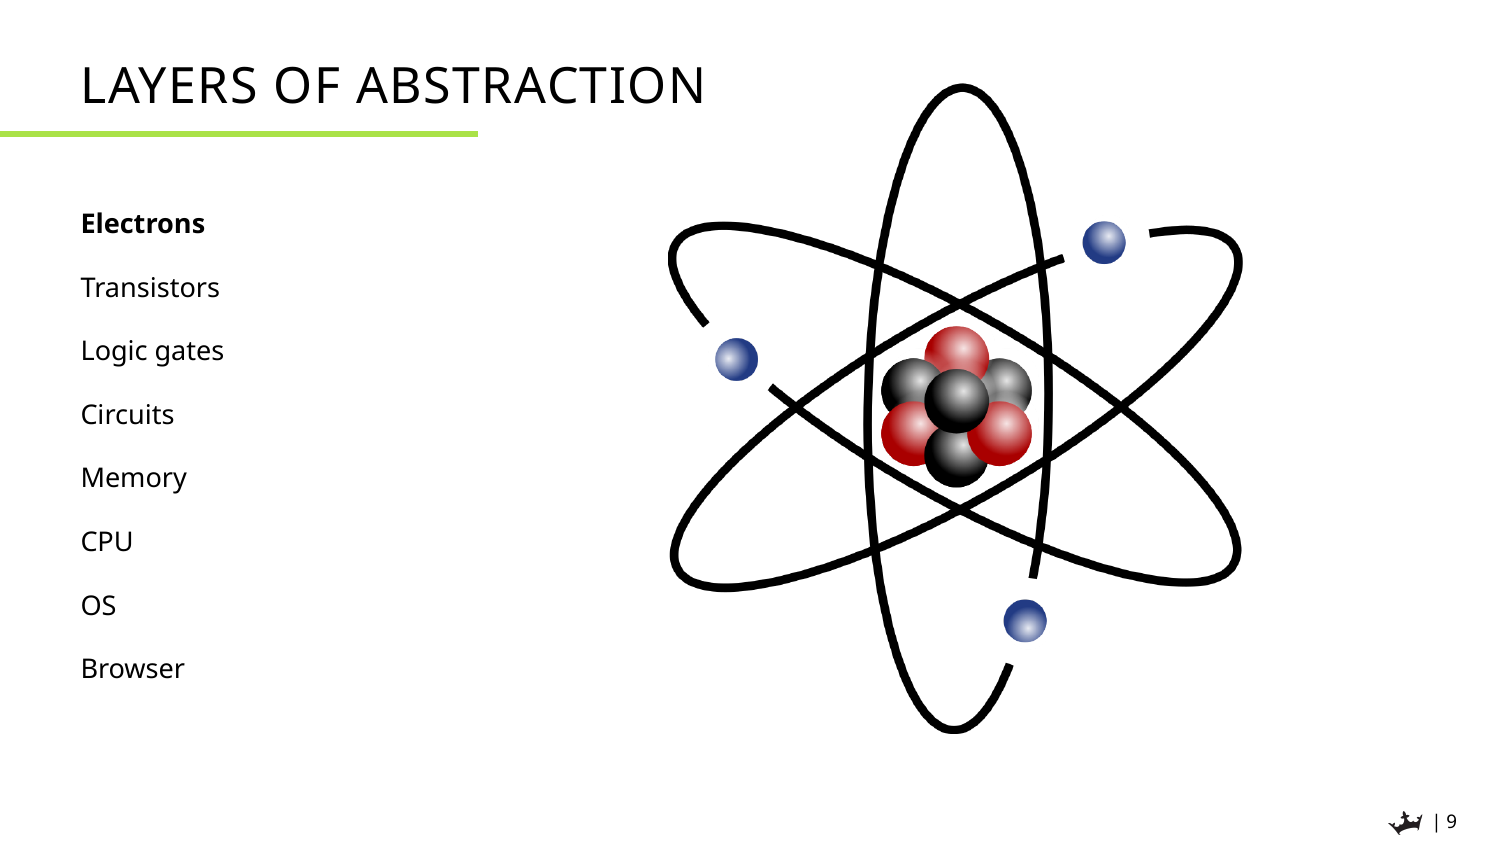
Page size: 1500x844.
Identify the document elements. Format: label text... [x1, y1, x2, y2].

title Layers of abstraction [65, 0, 1435, 120]
picture [668, 83, 1244, 734]
list Electrons Transistors Logic gates Circuits Memory CPU OS Browser [65, 202, 1435, 804]
